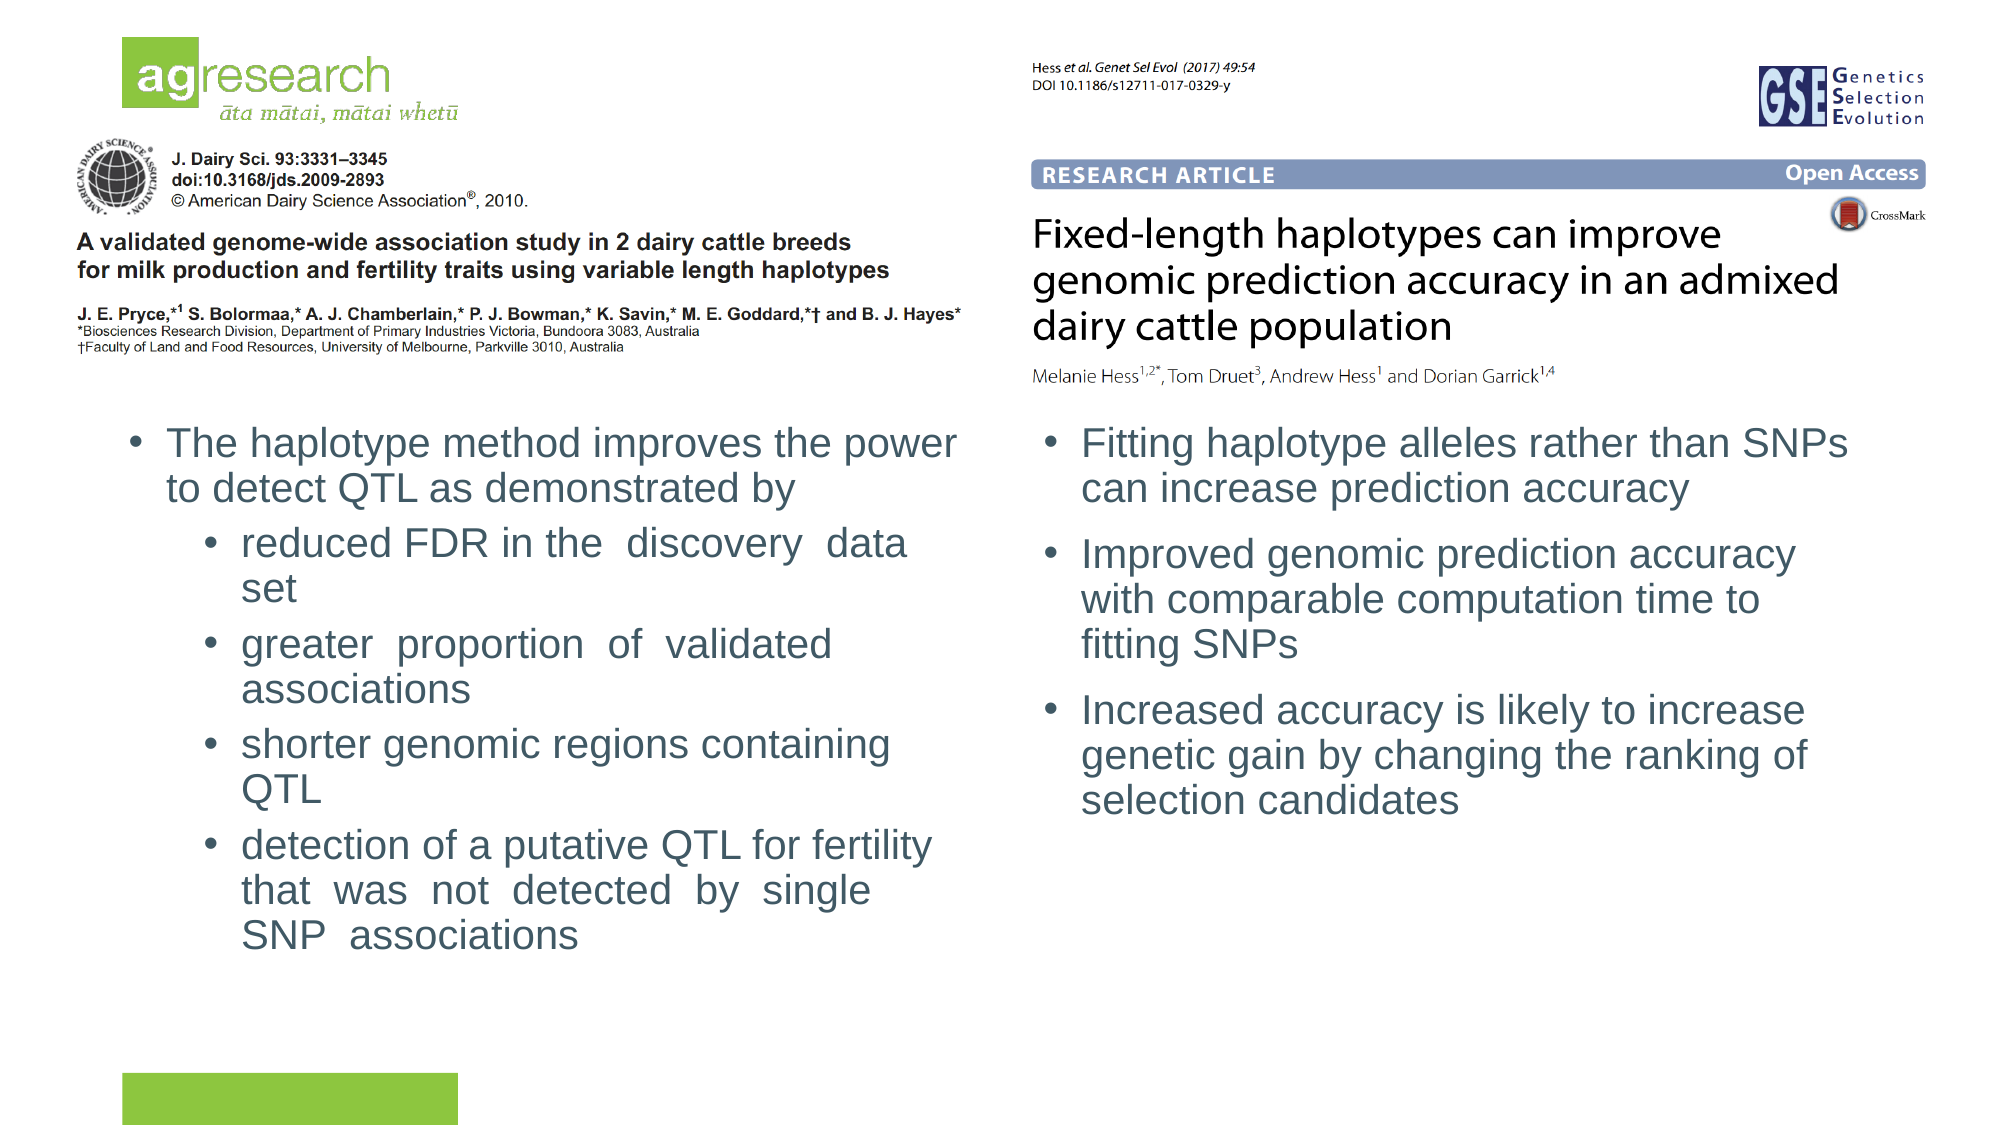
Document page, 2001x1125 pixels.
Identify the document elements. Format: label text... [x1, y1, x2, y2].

picture [1029, 52, 1931, 390]
picture [122, 37, 458, 124]
list Fitting haplotype alleles rather than SNPs can increase prediction accuracy Improved genomic prediction accuracy with comparable computation time to fitting SNPs Increased accuracy is likely to increase genetic gain by changing the ranking of selection candidates [1028, 414, 1887, 1048]
picture [62, 126, 970, 370]
list The haplotype method improves the power to detect QTL as demonstrated by reduced FDR in the discovery data set greater proportion of validated associations shorter genomic regions containing QTL detection of a putative QTL for fertility that was not detected by single SNP associations [113, 414, 978, 1048]
